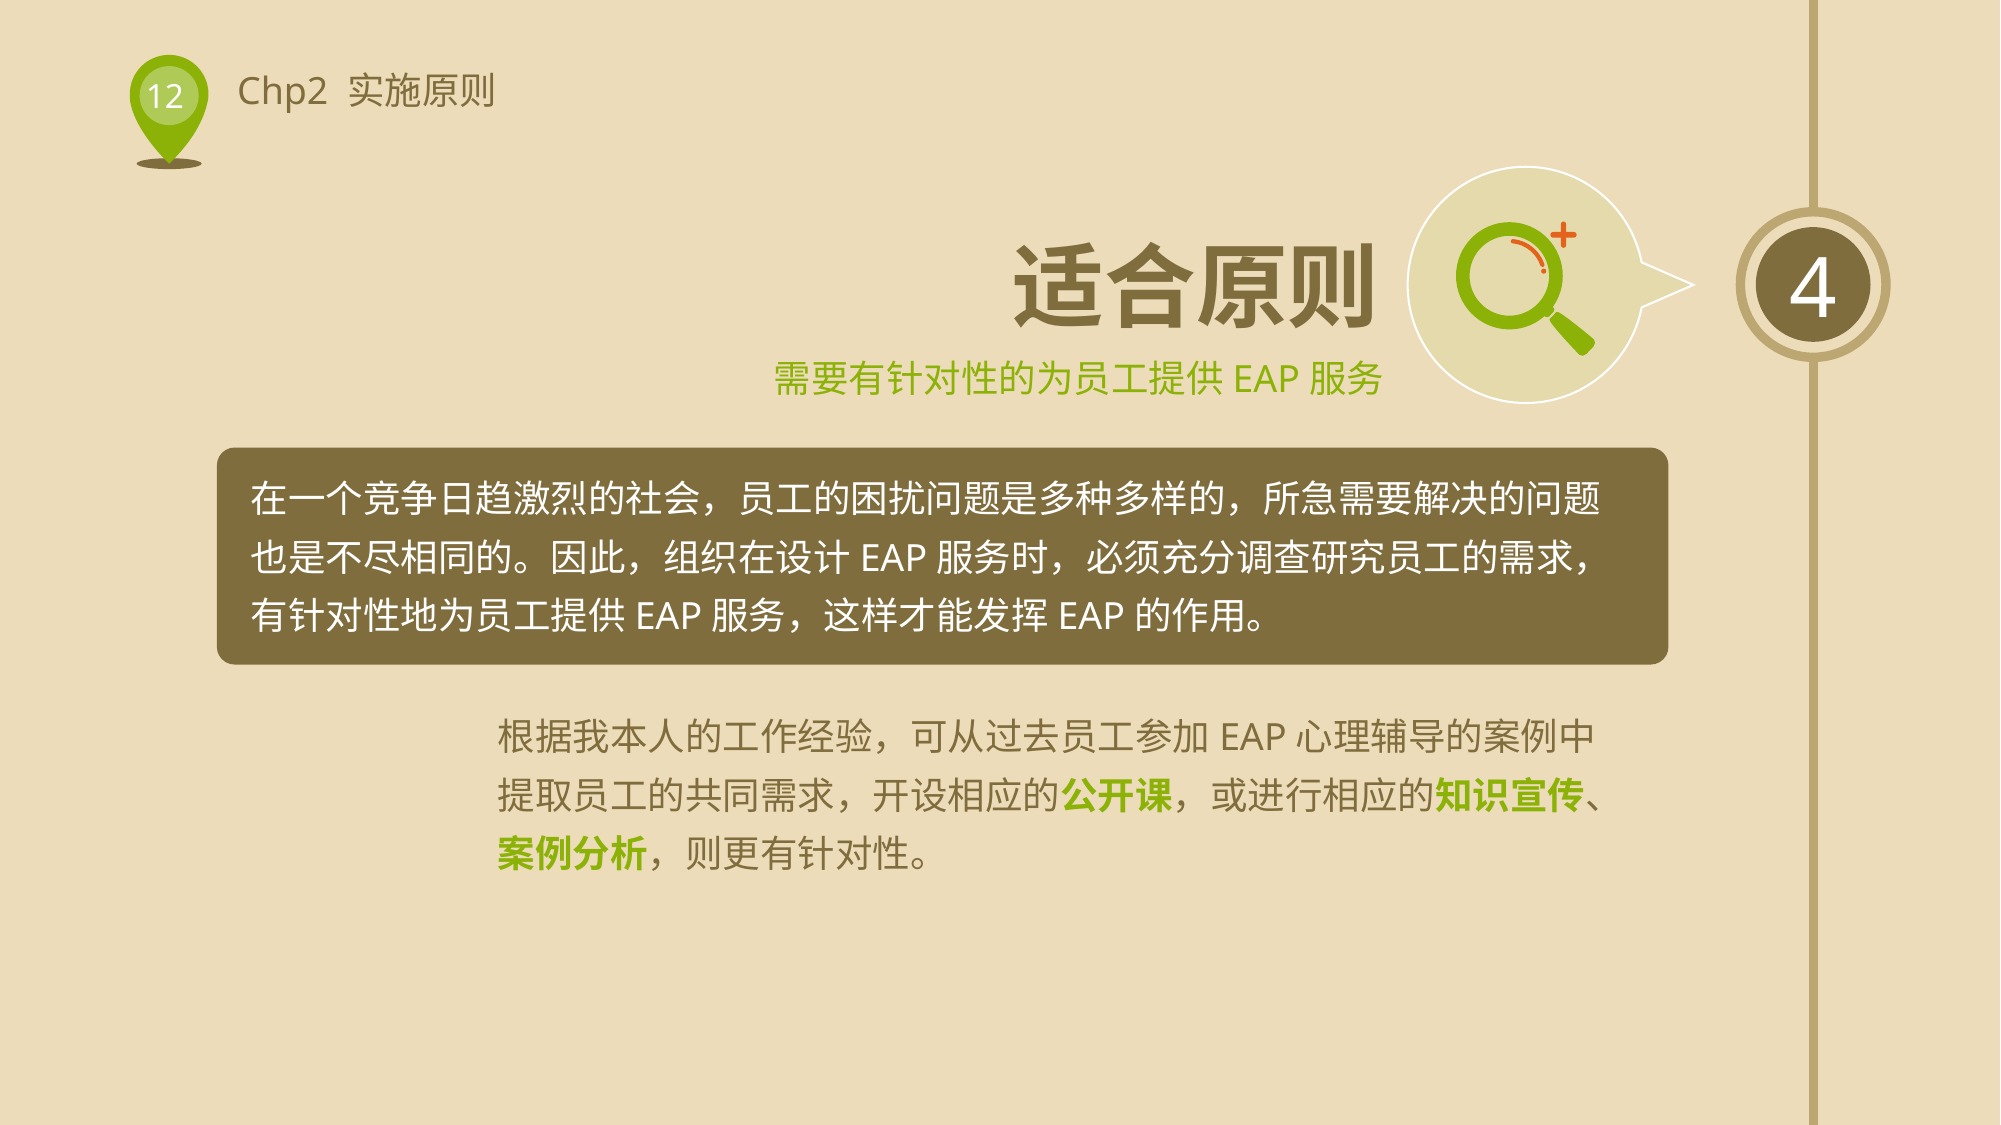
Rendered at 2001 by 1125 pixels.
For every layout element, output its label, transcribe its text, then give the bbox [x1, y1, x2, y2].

text_box 根据我本人的工作经验，可从过去员工参加EAP心理辅导的案例中提取员工的共同需求，开设相应的公开课，或进行相应的知识宣传、案例分析，则更有针对性。 [483, 692, 1644, 883]
text_box [1739, 211, 1813, 358]
text_box [1406, 165, 1696, 405]
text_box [1455, 221, 1596, 357]
text_box [1814, 211, 1887, 358]
text_box [215, 446, 1670, 666]
text_box 适合原则 [902, 221, 1395, 347]
text_box 需要有针对性的为员工提供EAP服务 [758, 347, 1399, 408]
text_box 4 [1814, 226, 1872, 343]
text_box 4 [1754, 226, 1813, 343]
text_box 在一个竞争日趋激烈的社会，员工的困扰问题是多种多样的，所急需要解决的问题也是不尽相同的。因此，组织在设计EAP服务时，必须充分调查研究员工的需求，有针对性地为员工提供EAP服务，这样才能发挥EAP的作用。 [235, 454, 1644, 645]
